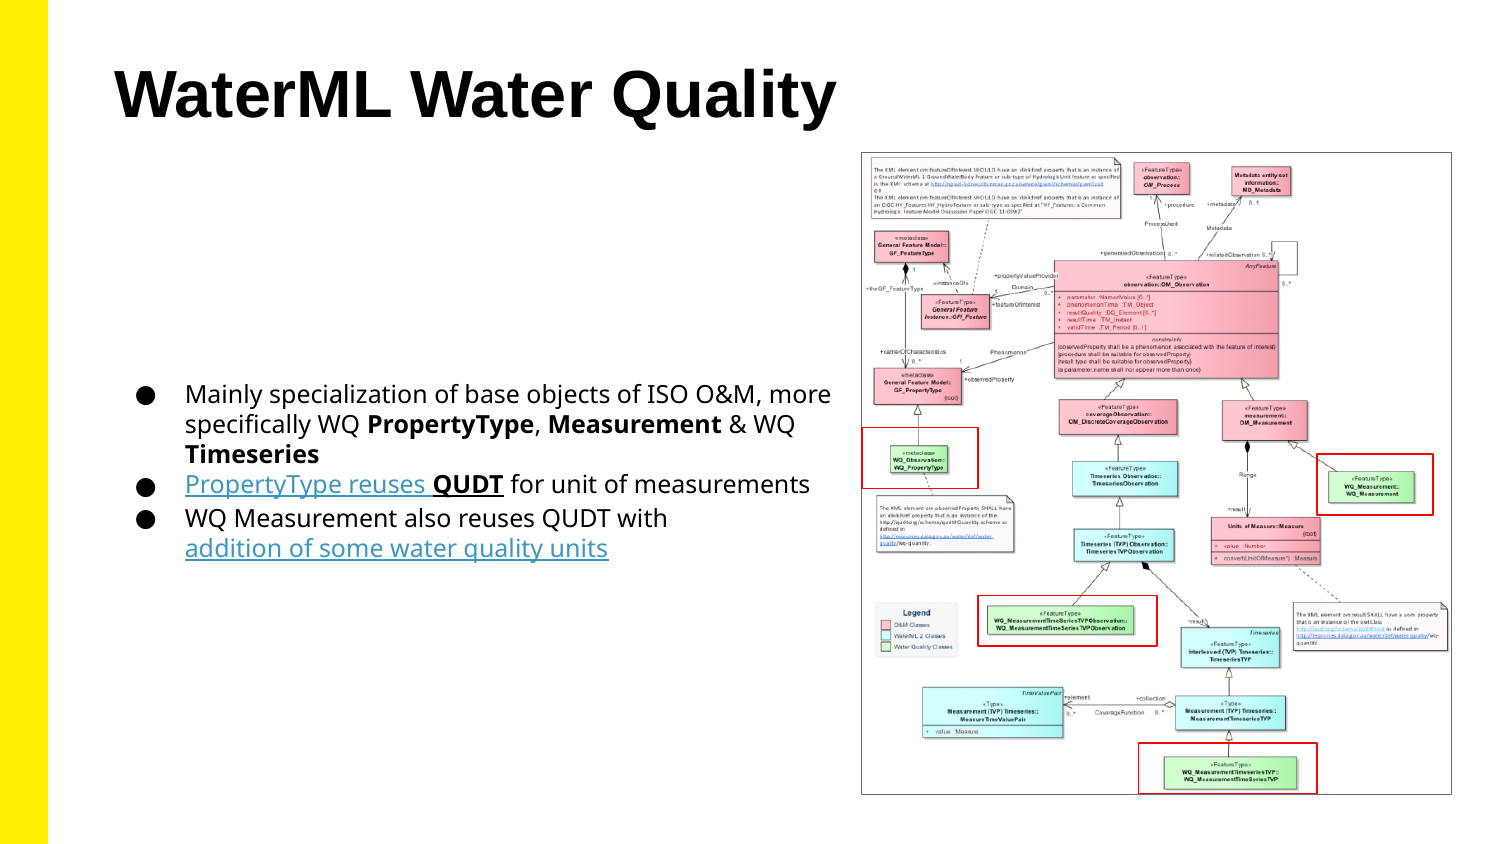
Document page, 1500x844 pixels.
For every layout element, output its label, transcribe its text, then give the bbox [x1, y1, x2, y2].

picture [861, 153, 1451, 794]
text_box WaterML Water Quality [103, 44, 1397, 154]
text_box Mainly specialization of base objects of ISO O&M, more specifically WQ PropertyType, Measurement & WQ Timeseries PropertyType reuses QUDT for unit of measurements WQ Measurement also reuses QUDT with addition of some water quality units [94, 363, 856, 582]
